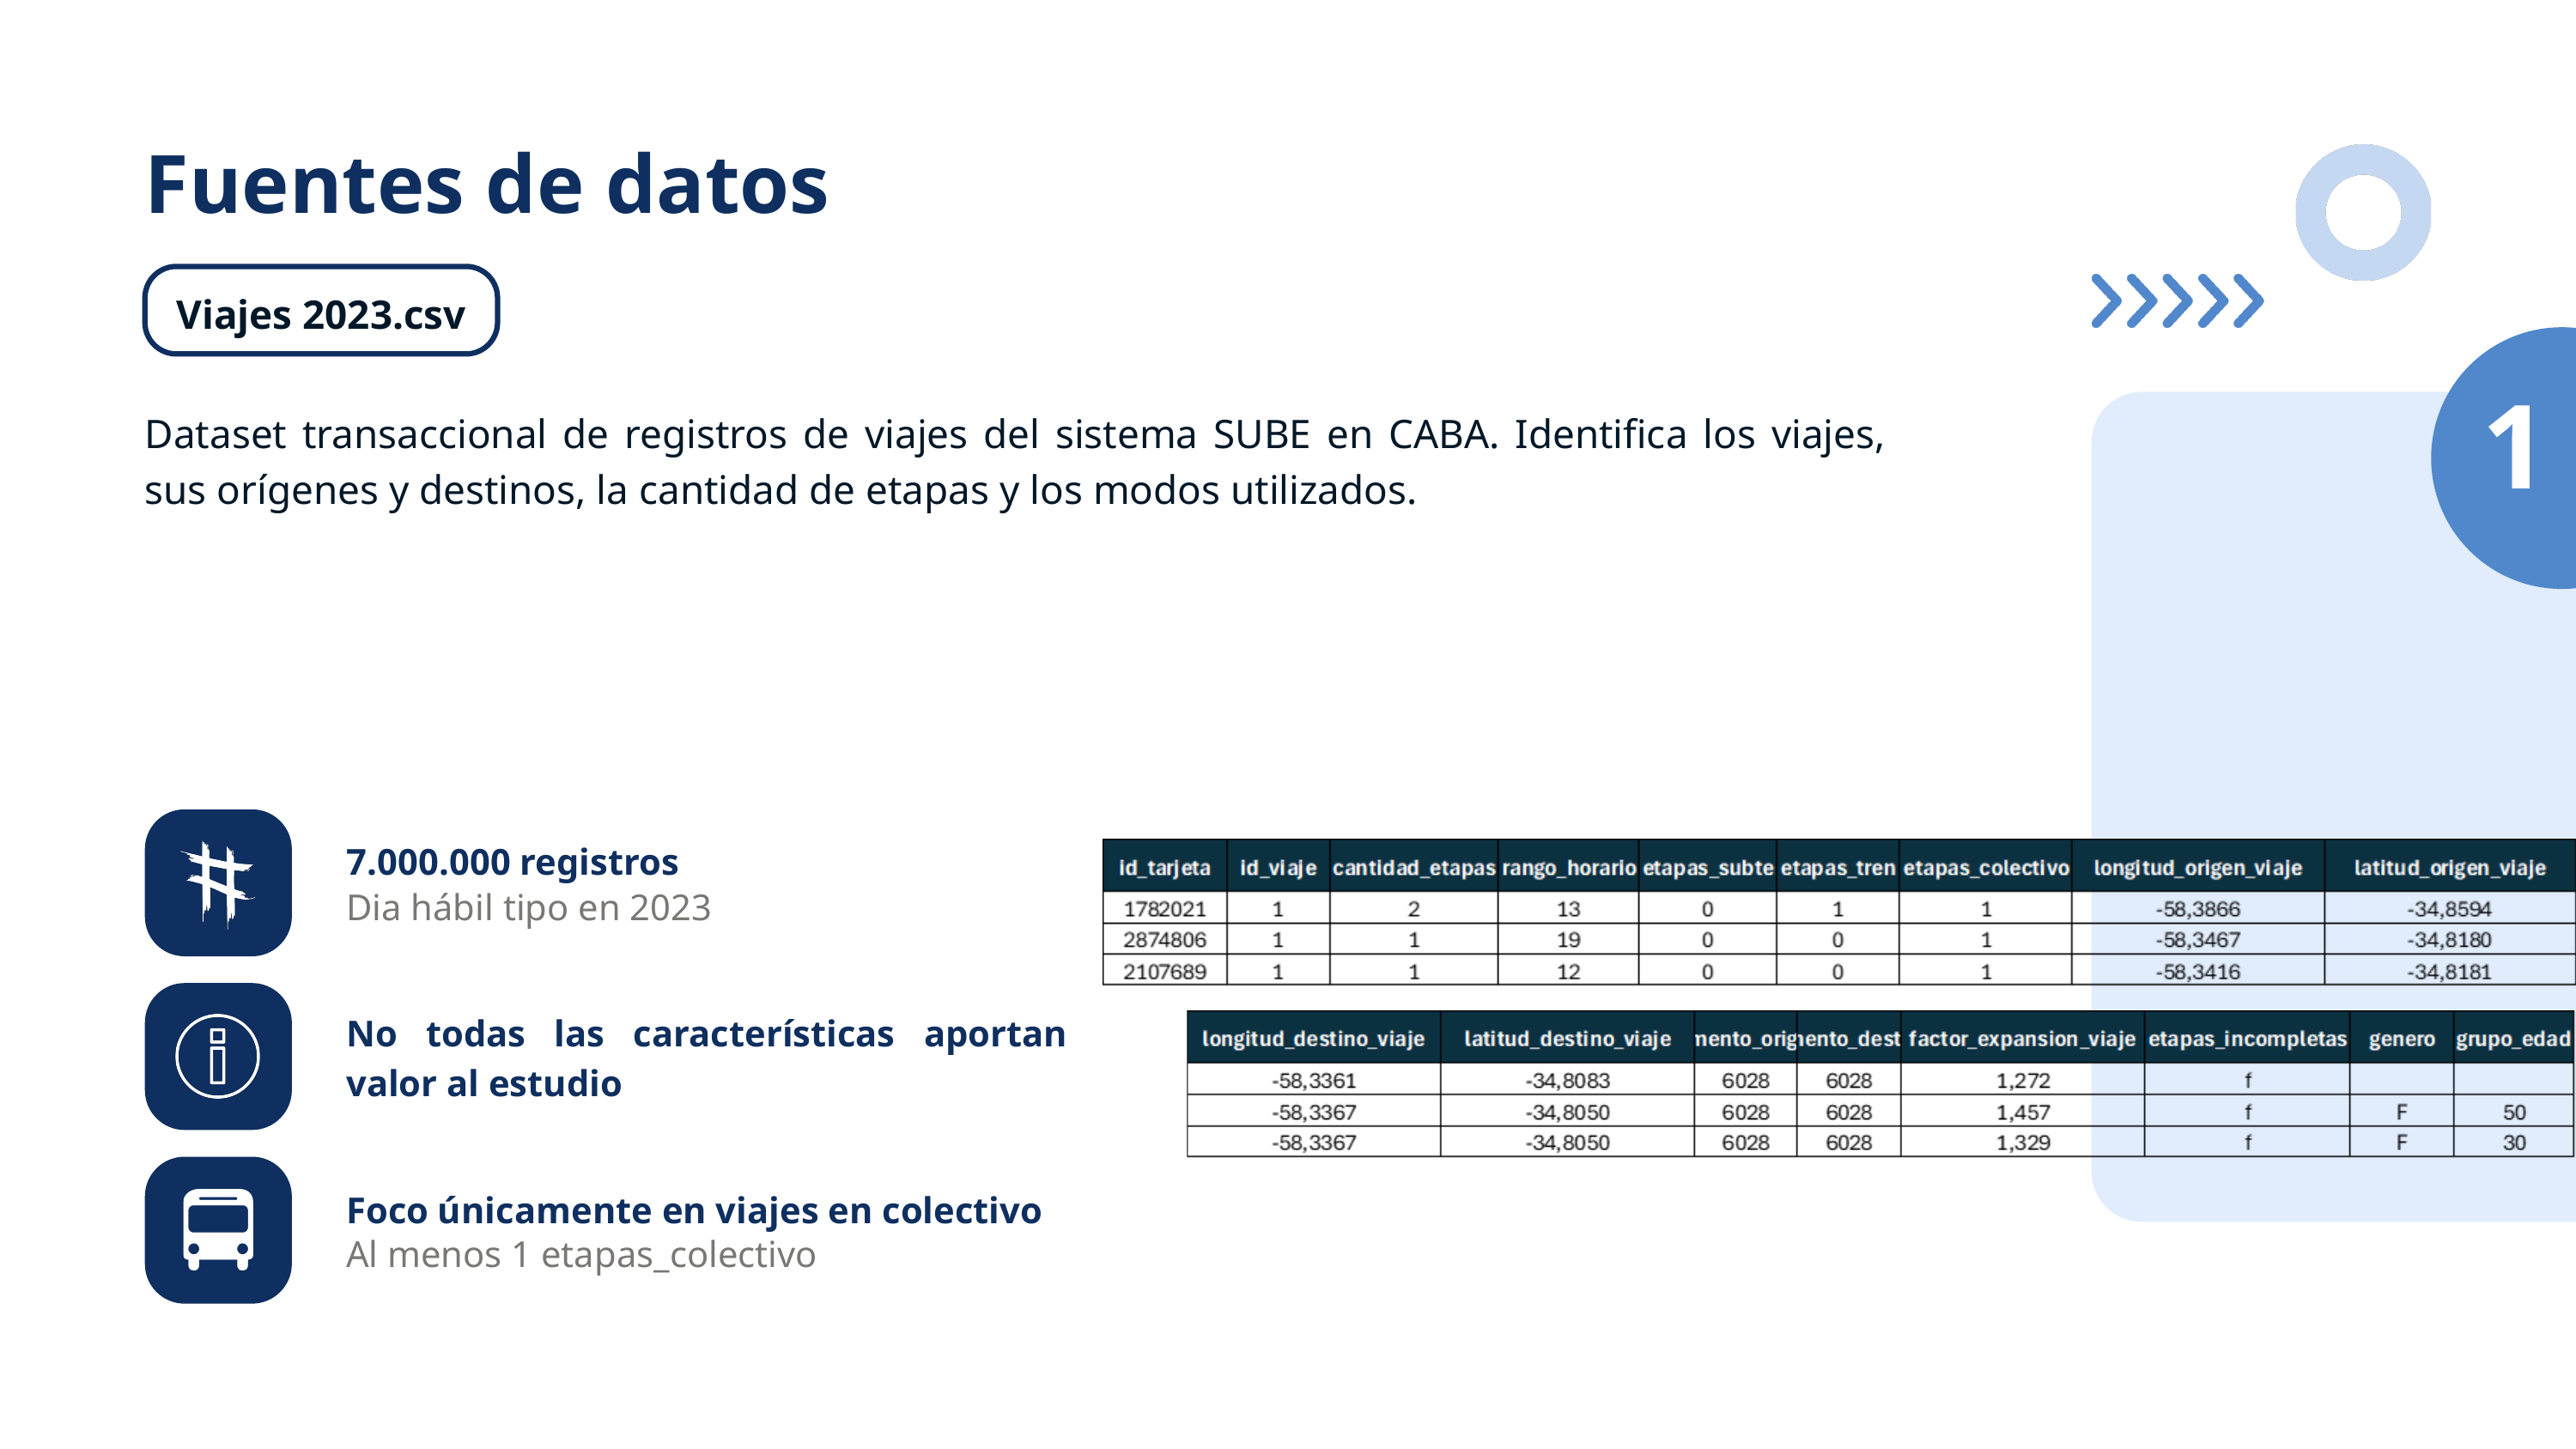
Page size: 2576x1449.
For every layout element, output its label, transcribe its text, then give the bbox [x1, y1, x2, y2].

text_box [2295, 144, 2432, 281]
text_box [144, 982, 293, 1131]
text_box [2091, 274, 2264, 328]
text_box Dataset transaccional de registros de viajes del sistema SUBE en CABA. Identifica los viajes, sus orígenes y destinos, la cantidad de etapas y los modos utilizados. [144, 401, 1887, 512]
text_box Dia hábil tipo en 2023 [346, 877, 1068, 929]
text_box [2091, 391, 2576, 1222]
text_box 7.000.000 registros [346, 832, 1068, 877]
text_box Foco únicamente en viajes en colectivo [346, 1180, 1068, 1224]
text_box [144, 266, 498, 355]
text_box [144, 1156, 293, 1304]
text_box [2431, 326, 2576, 590]
text_box No todas las características aportan valor al estudio [346, 1003, 1068, 1105]
text_box Al menos 1 etapas_colectivo [346, 1224, 1068, 1275]
text_box [1187, 1010, 2087, 1159]
text_box [1103, 839, 2087, 987]
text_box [144, 809, 293, 957]
text_box Fuentes de datos [144, 127, 1142, 230]
